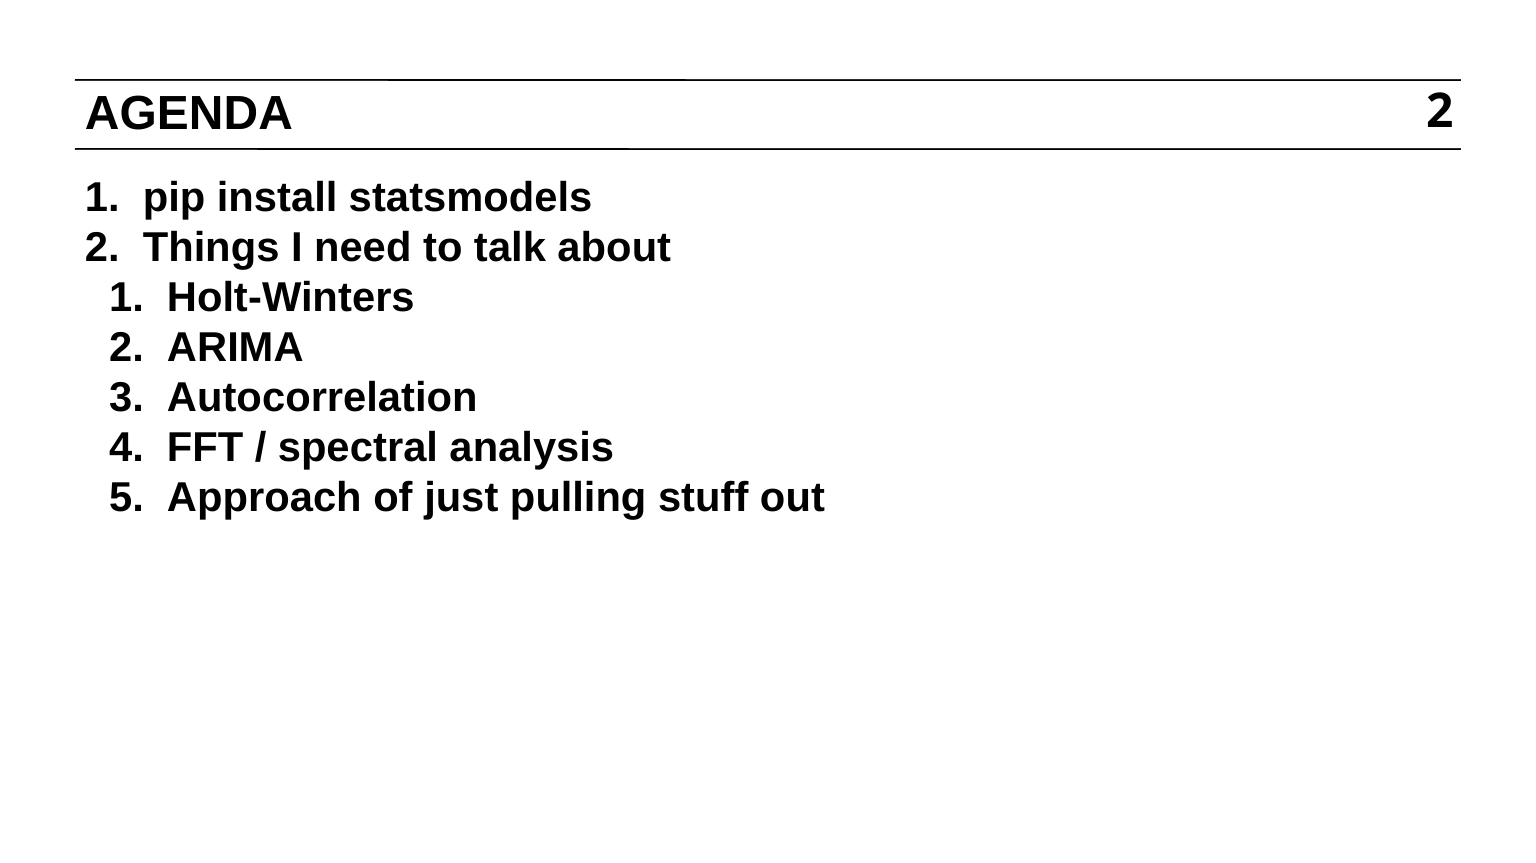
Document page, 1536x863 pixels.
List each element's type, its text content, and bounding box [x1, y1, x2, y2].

slide_number 2 [1424, 83, 1456, 142]
title AGENDA [76, 82, 1369, 160]
list pip install statsmodels Things I need to talk about Holt-Winters ARIMA Autocorrelation FFT / spectral analysis Approach of just pulling stuff out [76, 160, 1460, 823]
